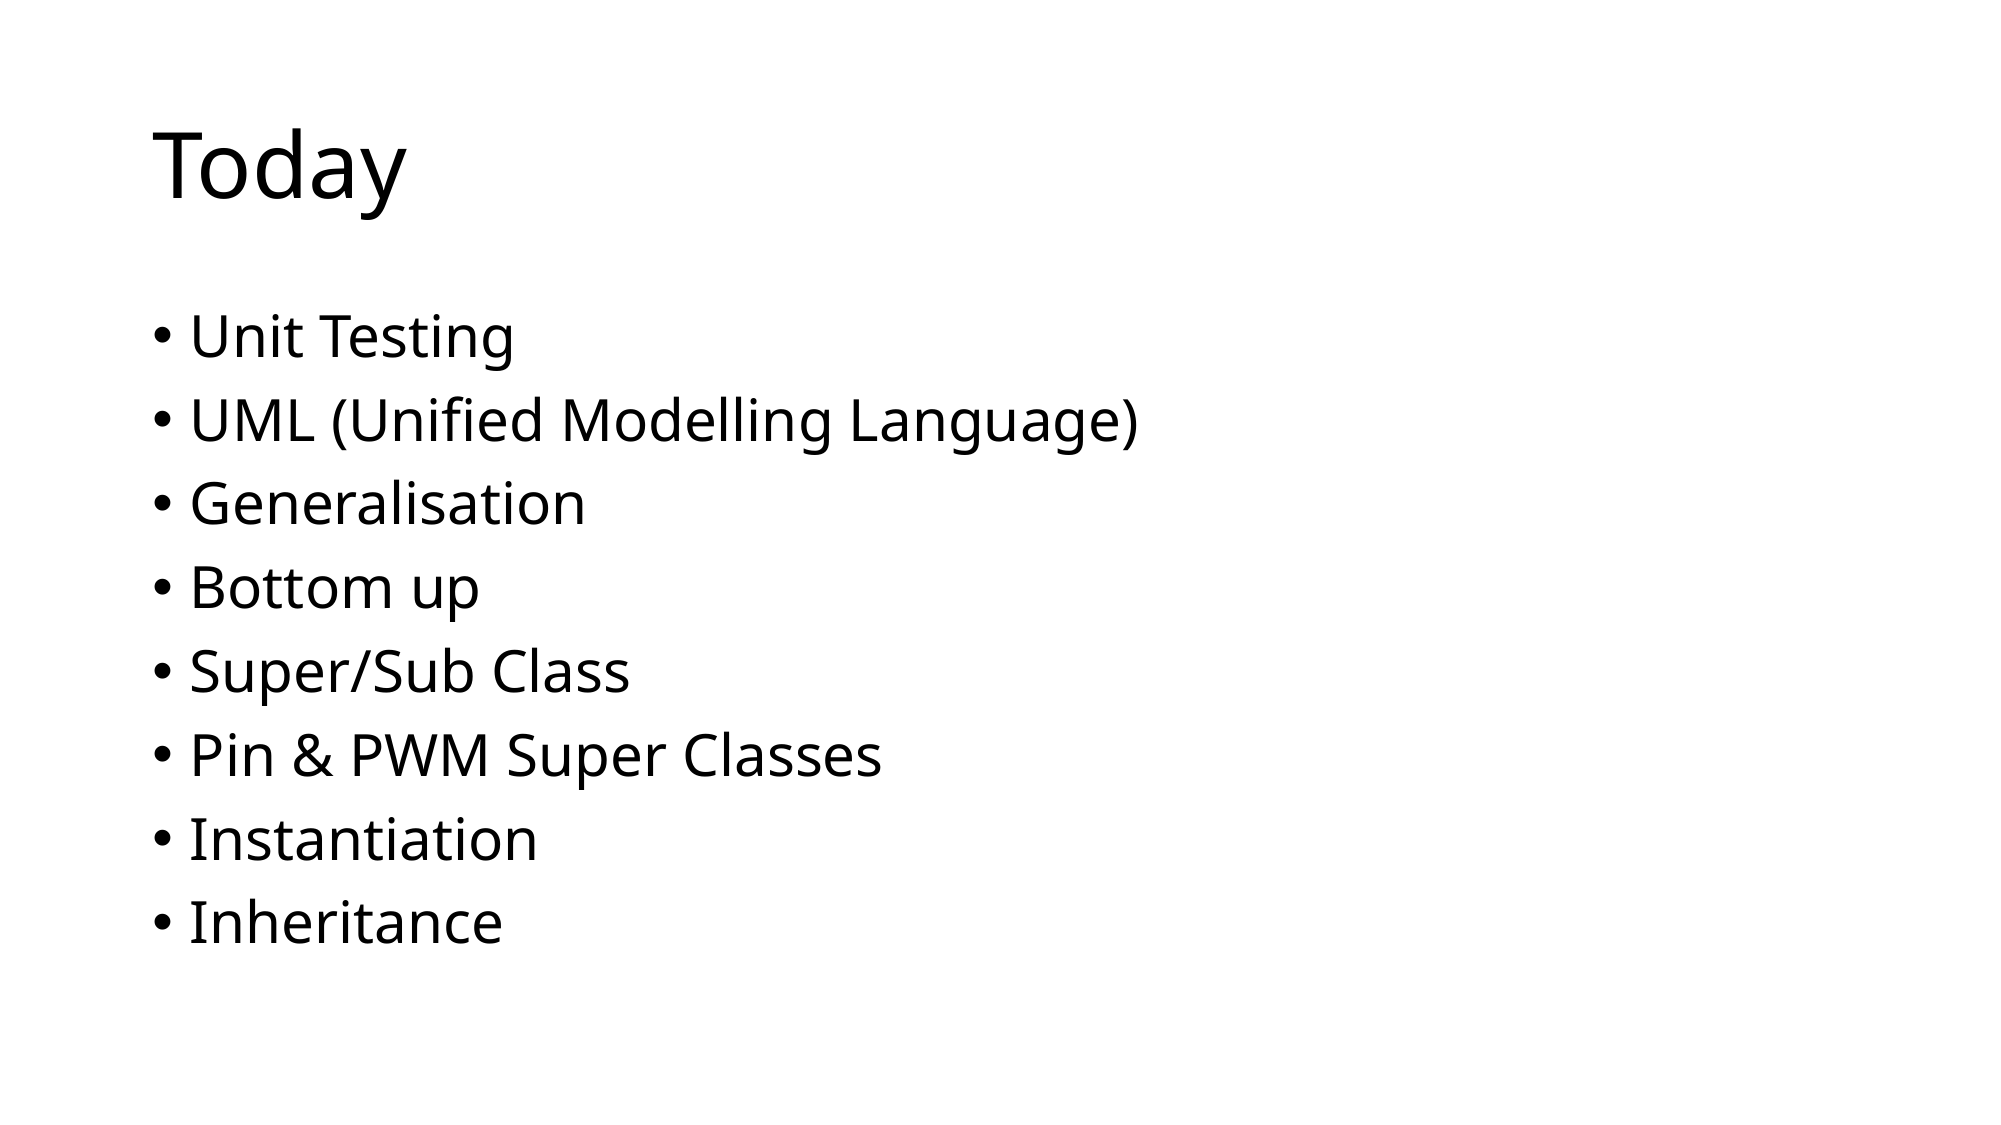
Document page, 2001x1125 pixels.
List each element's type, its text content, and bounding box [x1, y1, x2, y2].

title Today [137, 59, 1863, 278]
list Unit Testing UML (Unified Modelling Language) Generalisation Bottom up Super/Sub Class Pin & PWM Super Classes Instantiation Inheritance [137, 299, 1863, 1014]
